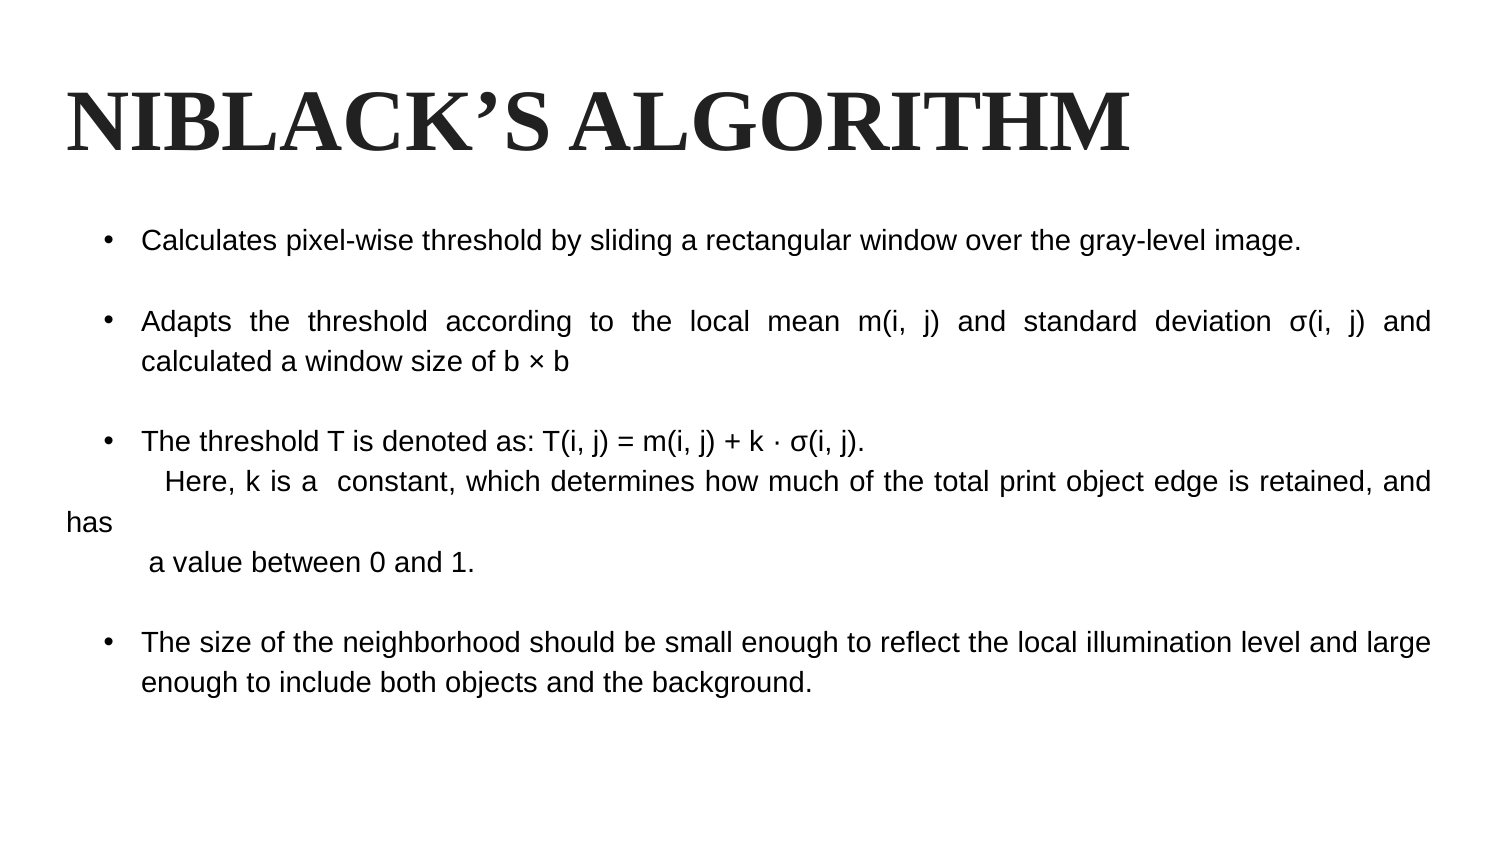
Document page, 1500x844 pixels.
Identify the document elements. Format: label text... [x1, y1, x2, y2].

list Calculates pixel-wise threshold by sliding a rectangular window over the gray-level image. Adapts the threshold according to the local mean m(i, j) and standard deviation σ(i, j) and calculated a window size of b × b The threshold T is denoted as: T(i, j) = m(i, j) + k · σ(i, j). Here, k is a constant, which determines how much of the total print object edge is retained, and has a value between 0 and 1. The size of the neighborhood should be small enough to reflect the local illumination level and large enough to include both objects and the background. [51, 201, 1449, 750]
title NIBLACK’S ALGORITHM [51, 48, 1449, 180]
